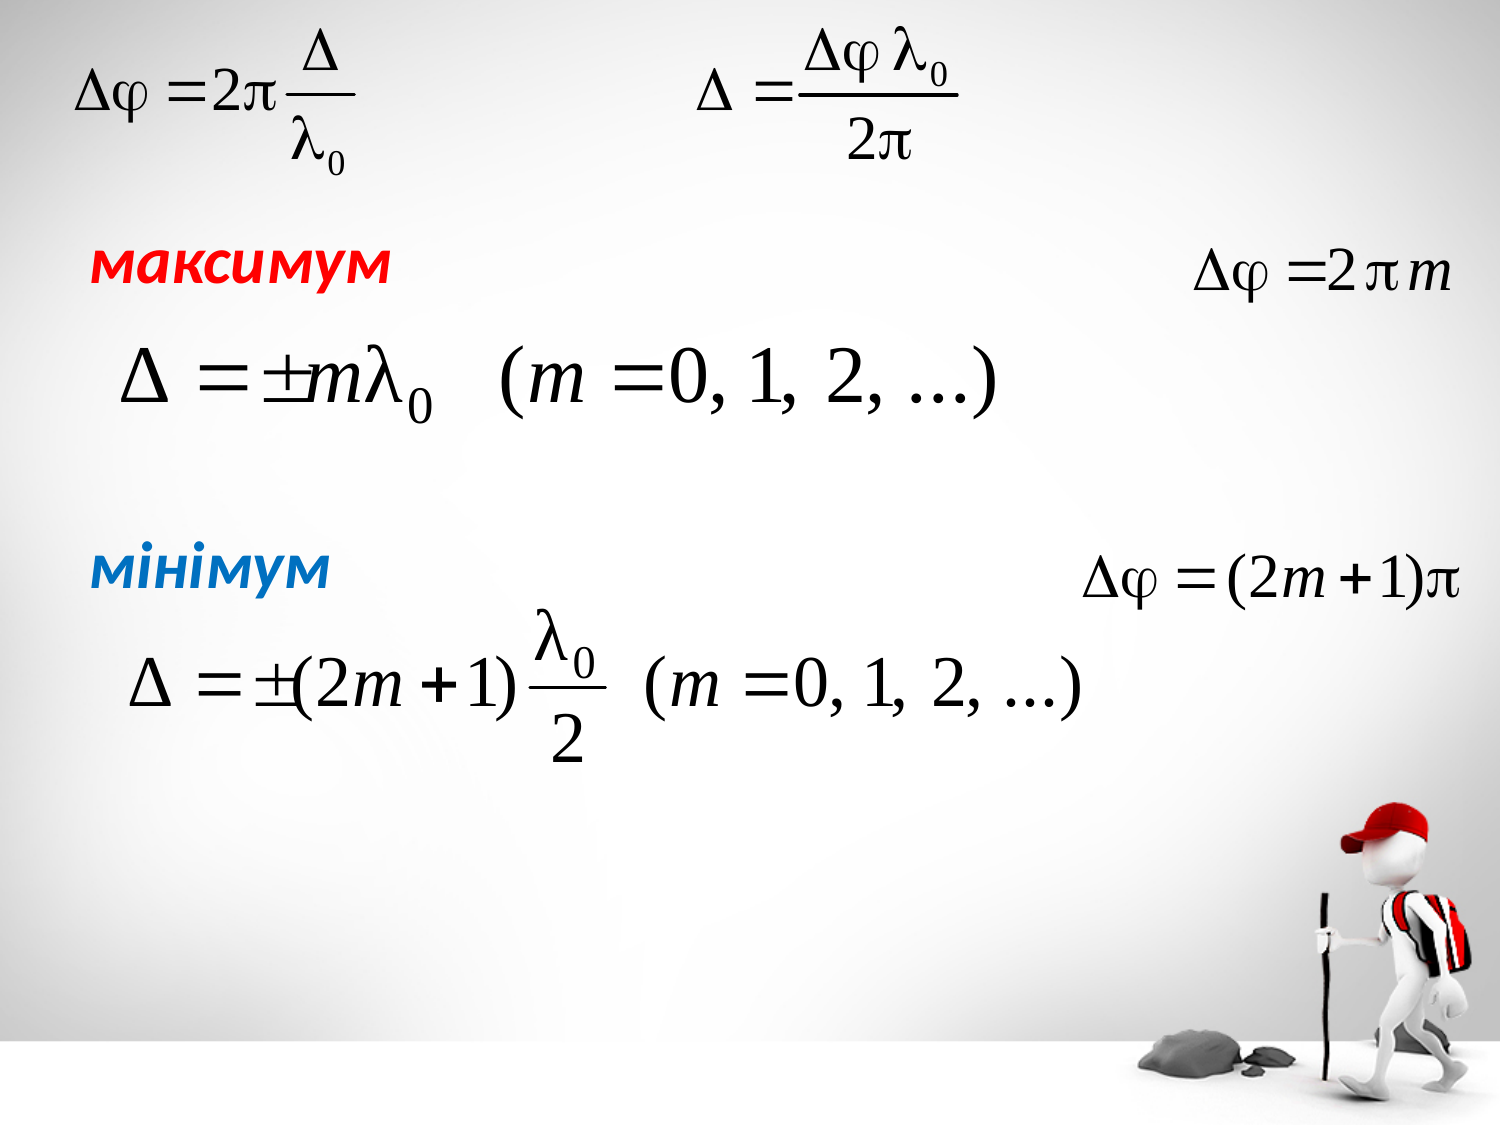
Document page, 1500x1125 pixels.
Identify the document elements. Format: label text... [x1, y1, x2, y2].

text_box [685, 10, 970, 175]
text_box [1071, 538, 1473, 623]
text_box максимум [74, 209, 430, 304]
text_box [63, 10, 368, 189]
text_box мінімум [74, 514, 375, 610]
picture [0, 0, 1500, 1125]
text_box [1182, 232, 1462, 317]
